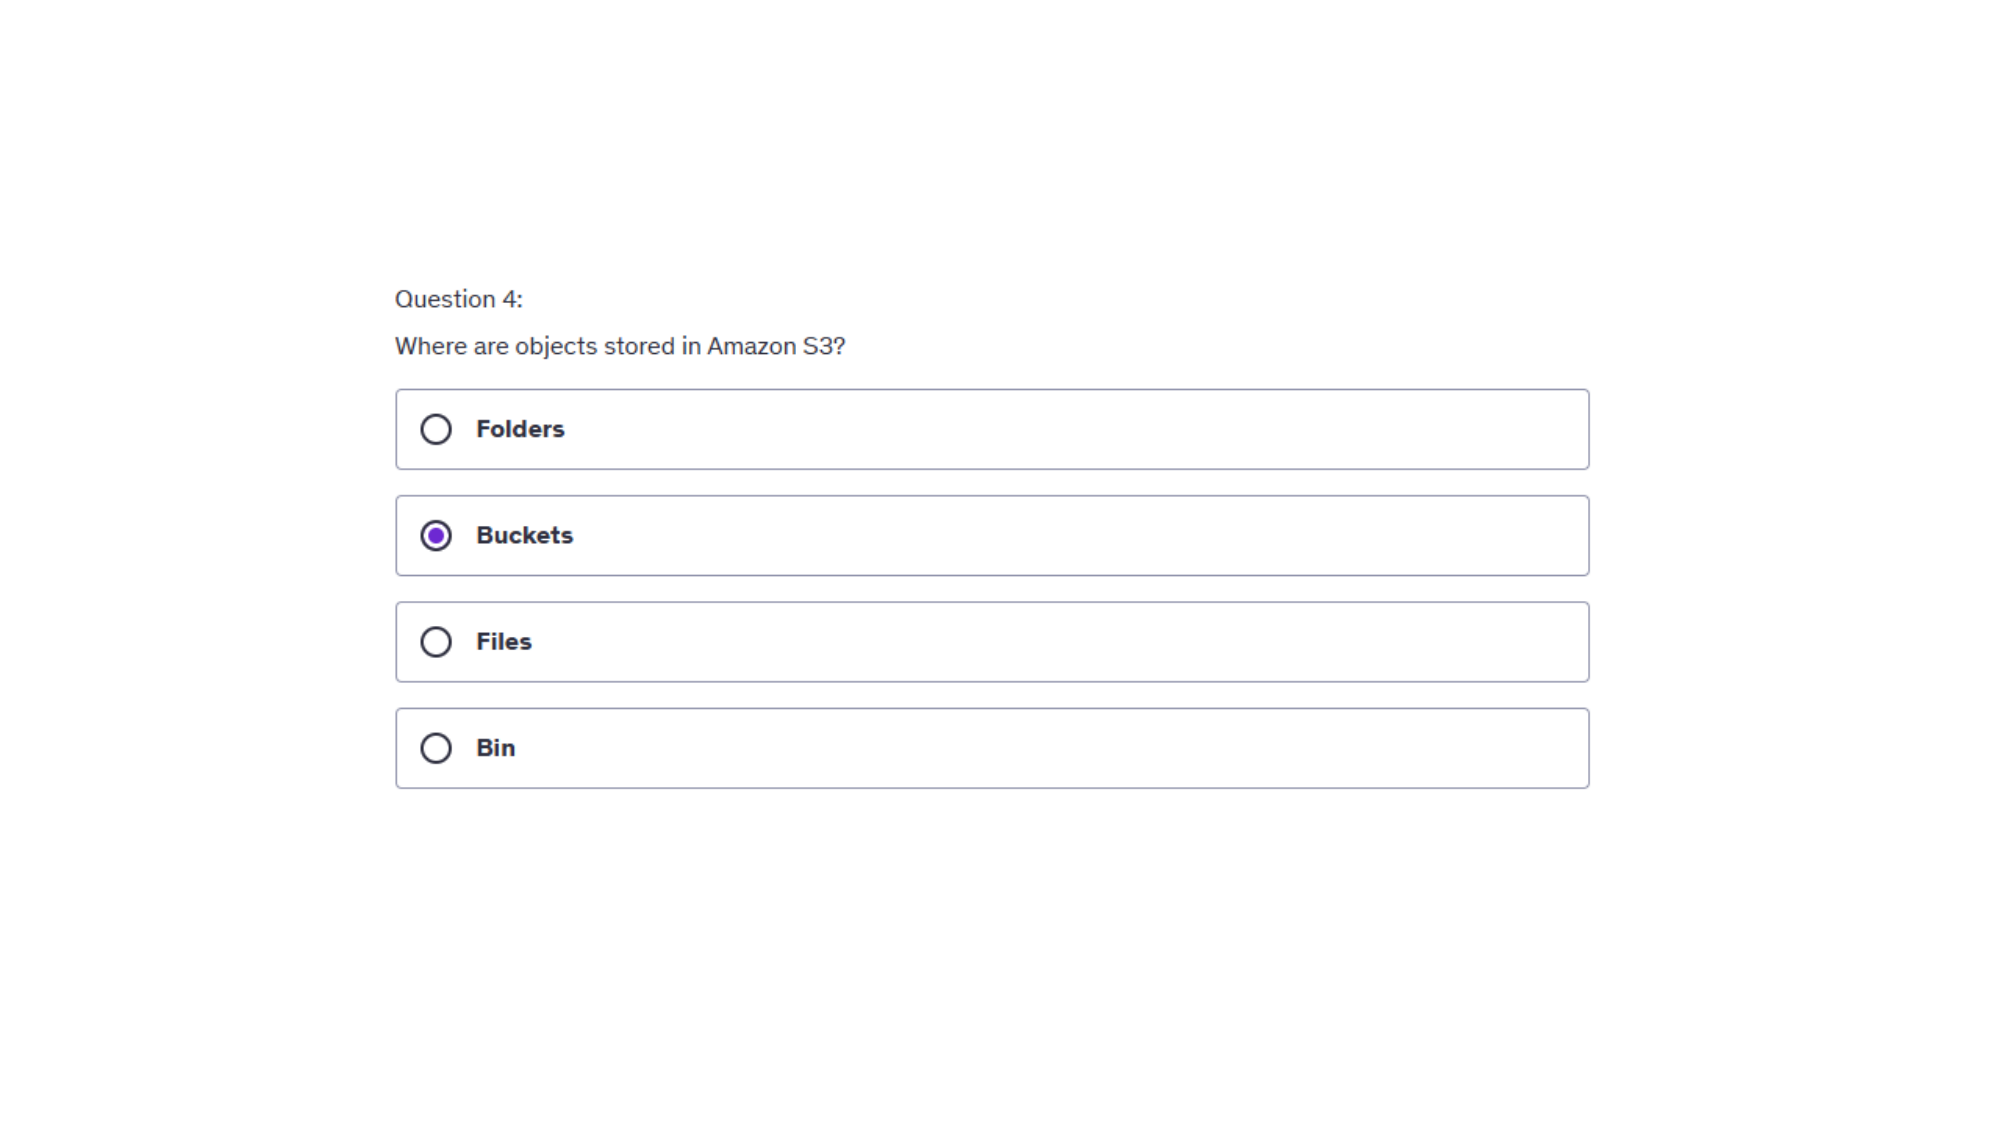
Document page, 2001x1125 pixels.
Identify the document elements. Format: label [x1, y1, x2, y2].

picture [327, 242, 1673, 883]
